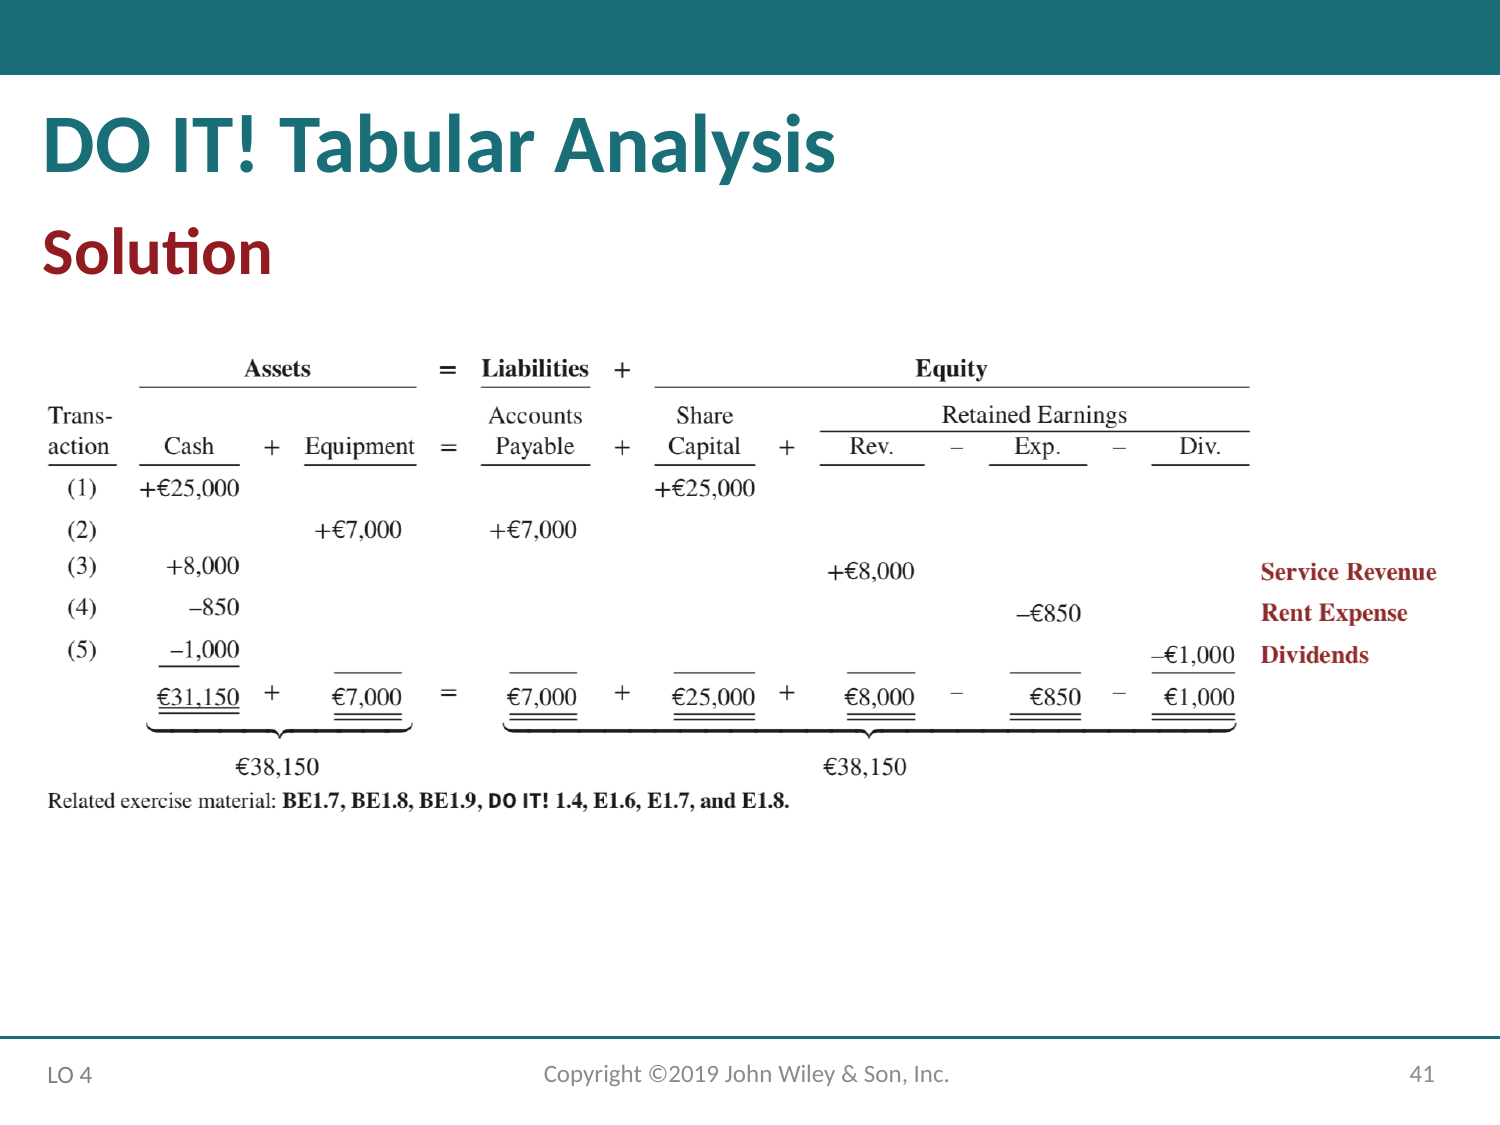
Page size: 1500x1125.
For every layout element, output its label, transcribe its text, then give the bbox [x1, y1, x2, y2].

picture [32, 337, 1445, 827]
footer Copyright ©2019 John Wiley & Son, Inc. [496, 1042, 1004, 1103]
list LO 4 [37, 1051, 118, 1125]
slide_number 41 [1059, 1042, 1450, 1103]
title DO IT! Tabular Analysis Solution [28, 92, 1453, 952]
